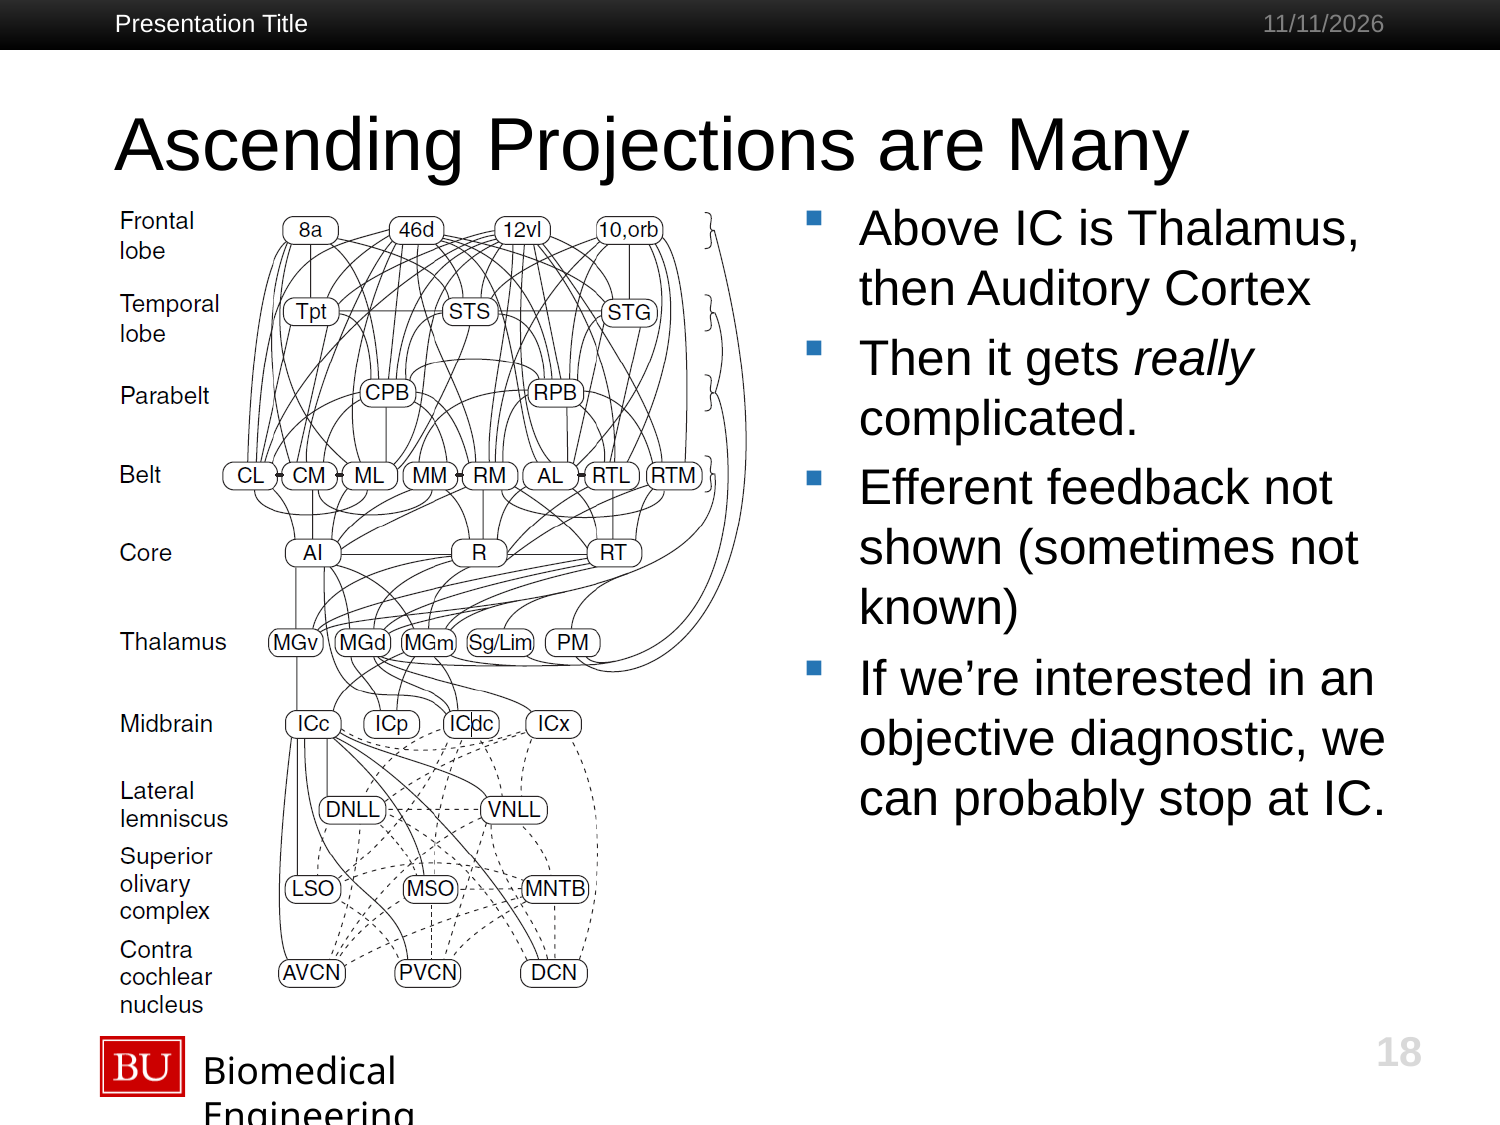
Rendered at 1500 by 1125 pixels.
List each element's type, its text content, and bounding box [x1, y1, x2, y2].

list Above IC is Thalamus, then Auditory Cortex Then it gets really complicated. Efferent feedback not shown (sometimes not known) If we’re interested in an objective diagnostic, we can probably stop at IC. [787, 187, 1438, 988]
title Ascending Projections are Many [99, 87, 1400, 200]
picture [112, 199, 759, 1018]
slide_number 18 [1199, 1024, 1438, 1092]
footer Presentation Title [99, 0, 938, 51]
picture [99, 1036, 188, 1097]
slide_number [999, 0, 1401, 51]
